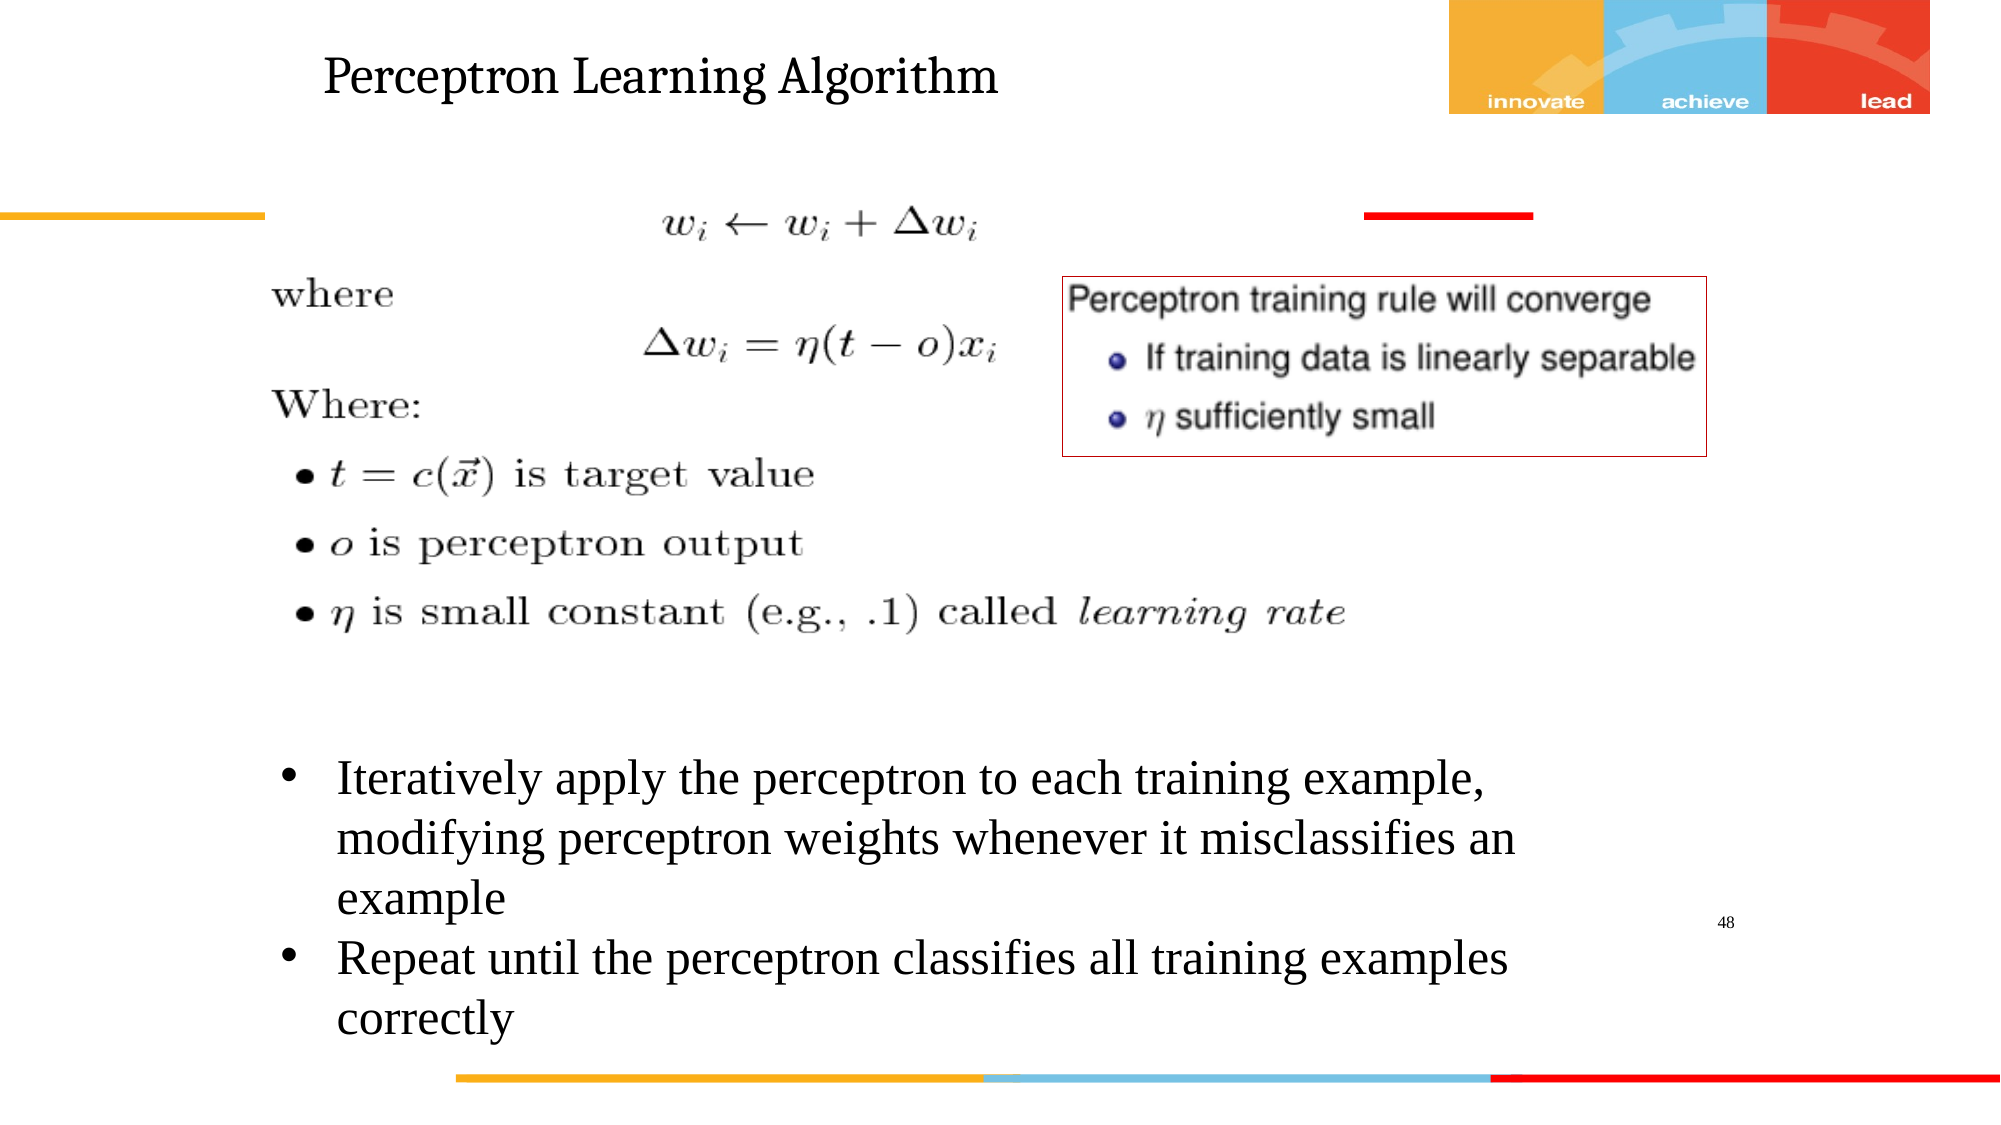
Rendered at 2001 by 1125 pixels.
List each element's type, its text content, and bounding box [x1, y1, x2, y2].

text_box Iteratively apply the perceptron to each training example, modifying perceptron weights whenever it misclassifies an example Repeat until the perceptron classifies all training examples correctly [265, 736, 1704, 1052]
picture [265, 187, 1707, 639]
picture [1449, 0, 1930, 114]
slide_number 48 [1704, 895, 1750, 947]
title Perceptron Learning Algorithm [308, 24, 1706, 119]
